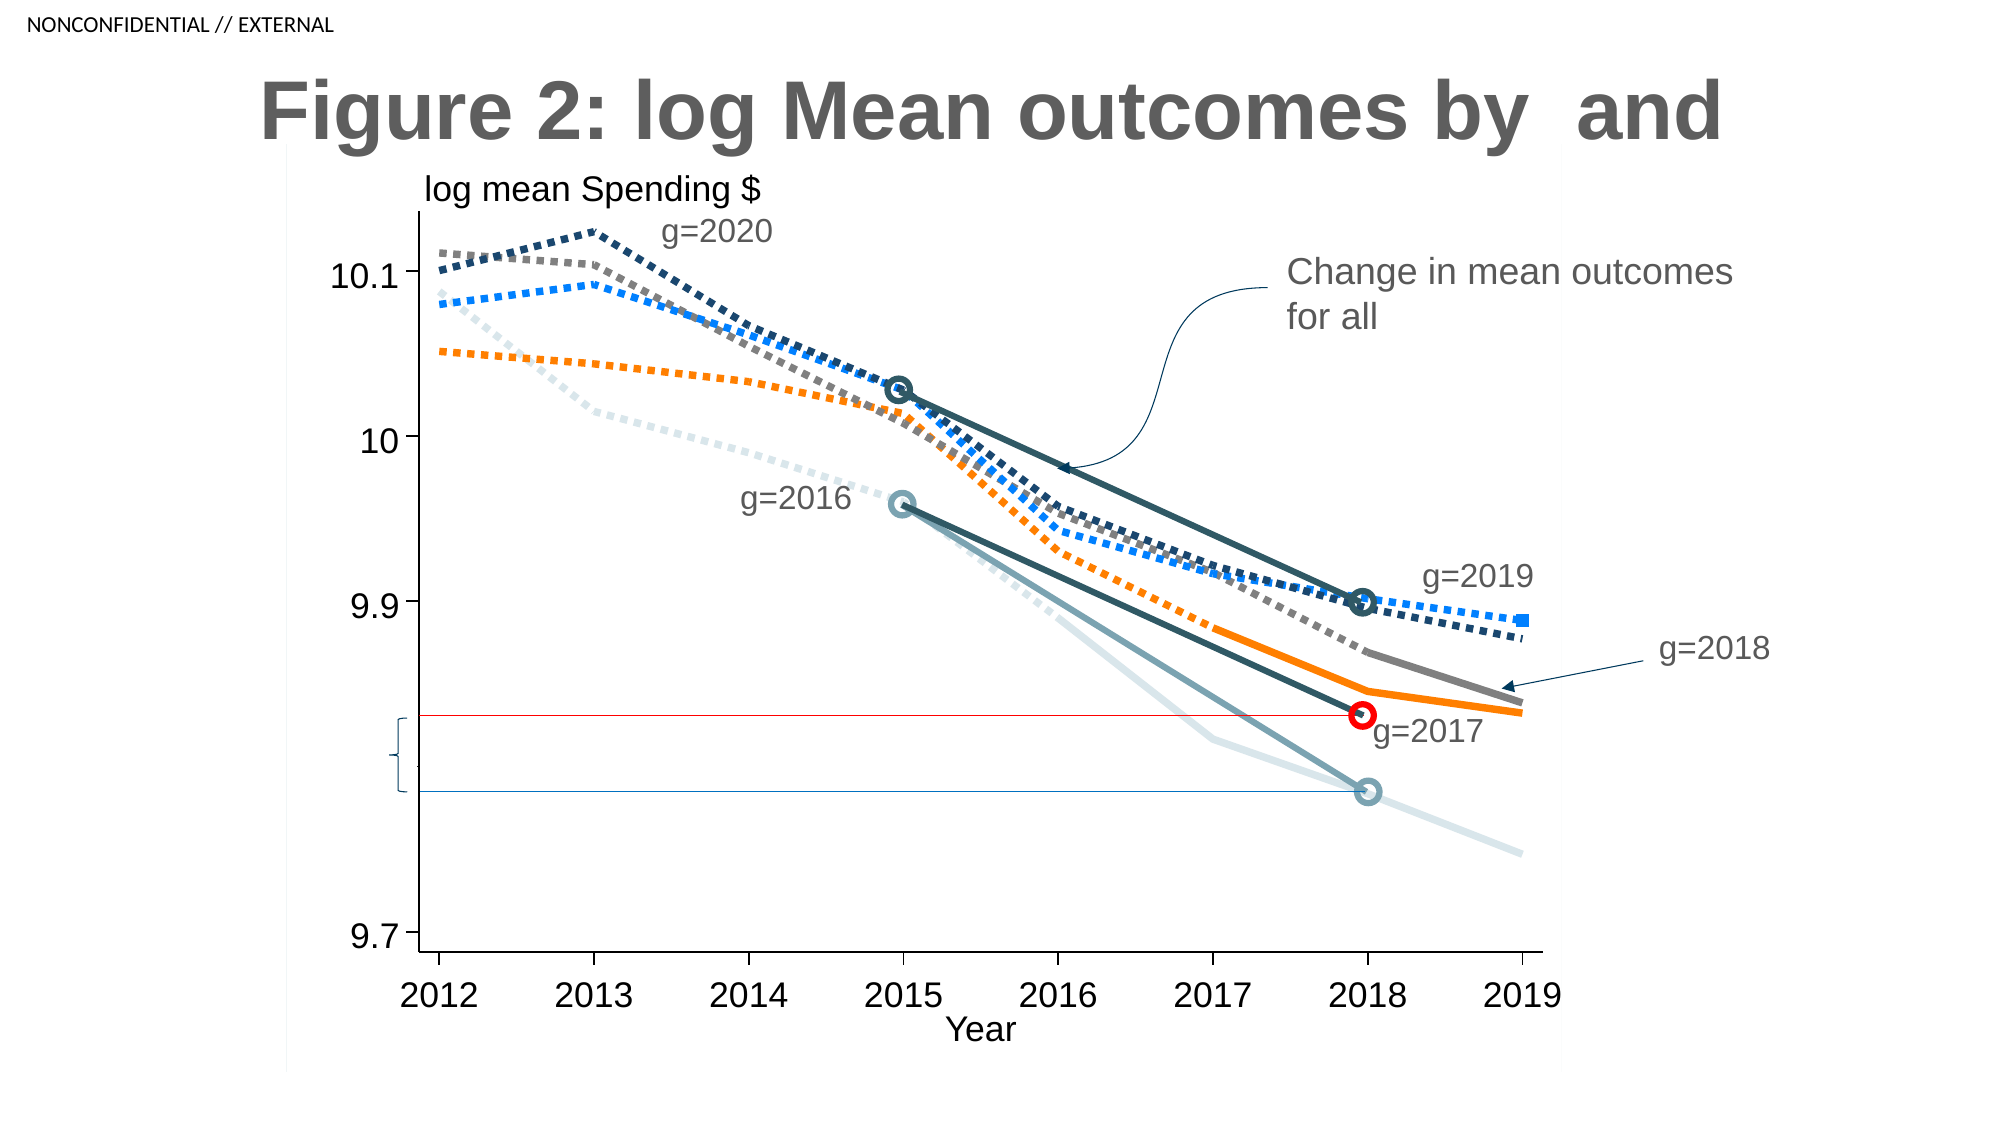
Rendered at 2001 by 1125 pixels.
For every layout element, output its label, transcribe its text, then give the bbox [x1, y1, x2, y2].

text_box g=2018 [1644, 619, 1786, 674]
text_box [1501, 660, 1644, 689]
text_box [902, 504, 1364, 716]
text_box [901, 504, 1367, 792]
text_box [1057, 287, 1268, 469]
picture [286, 143, 1562, 1072]
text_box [899, 391, 1361, 603]
